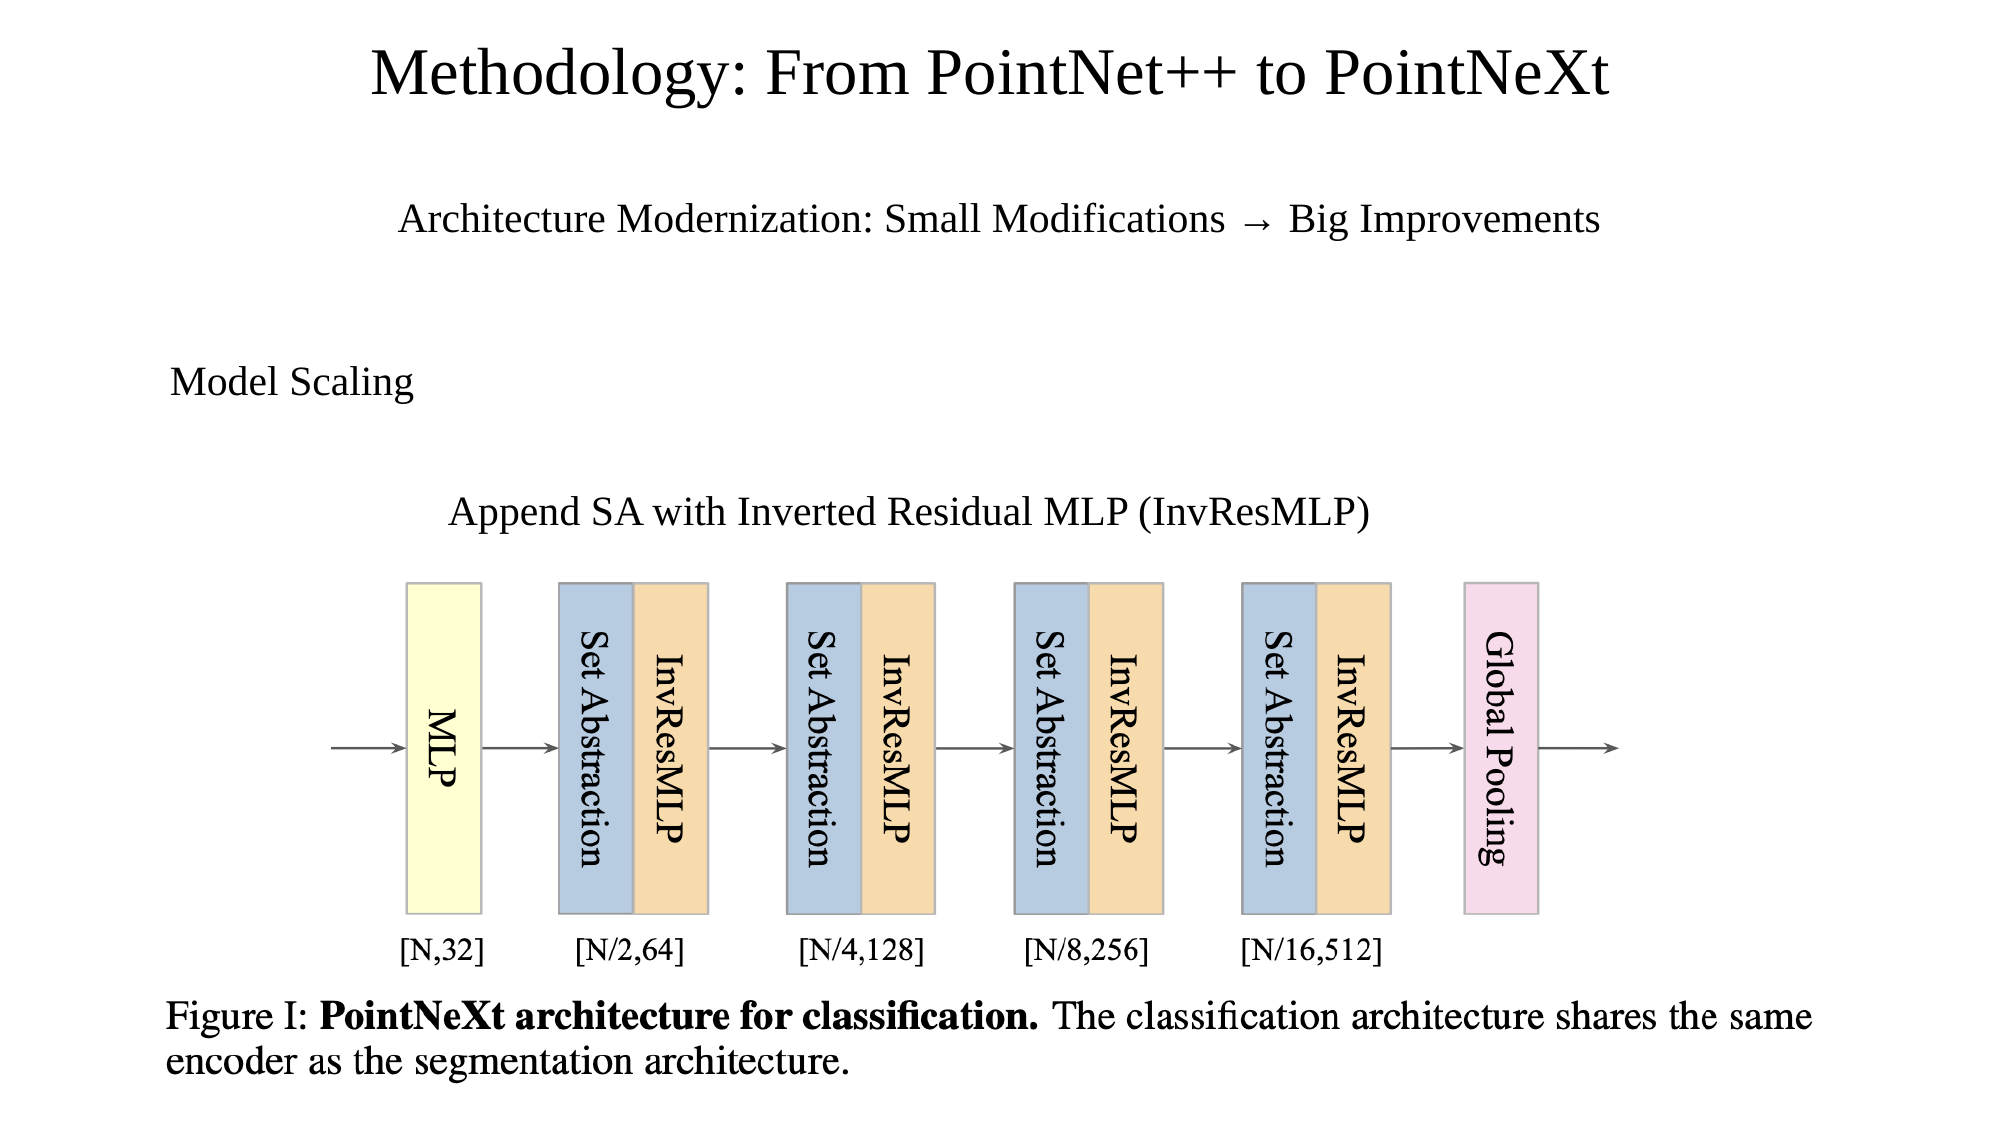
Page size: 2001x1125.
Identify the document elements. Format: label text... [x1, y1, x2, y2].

text_box Architecture Modernization: Small Modifications → Big Improvements [382, 183, 1617, 249]
text_box Append SA with Inverted Residual MLP (InvResMLP) [433, 476, 1397, 542]
text_box Model Scaling [154, 346, 430, 412]
text_box Methodology: From PointNet++ to PointNeXt [355, 20, 1644, 115]
picture [153, 561, 1840, 1091]
